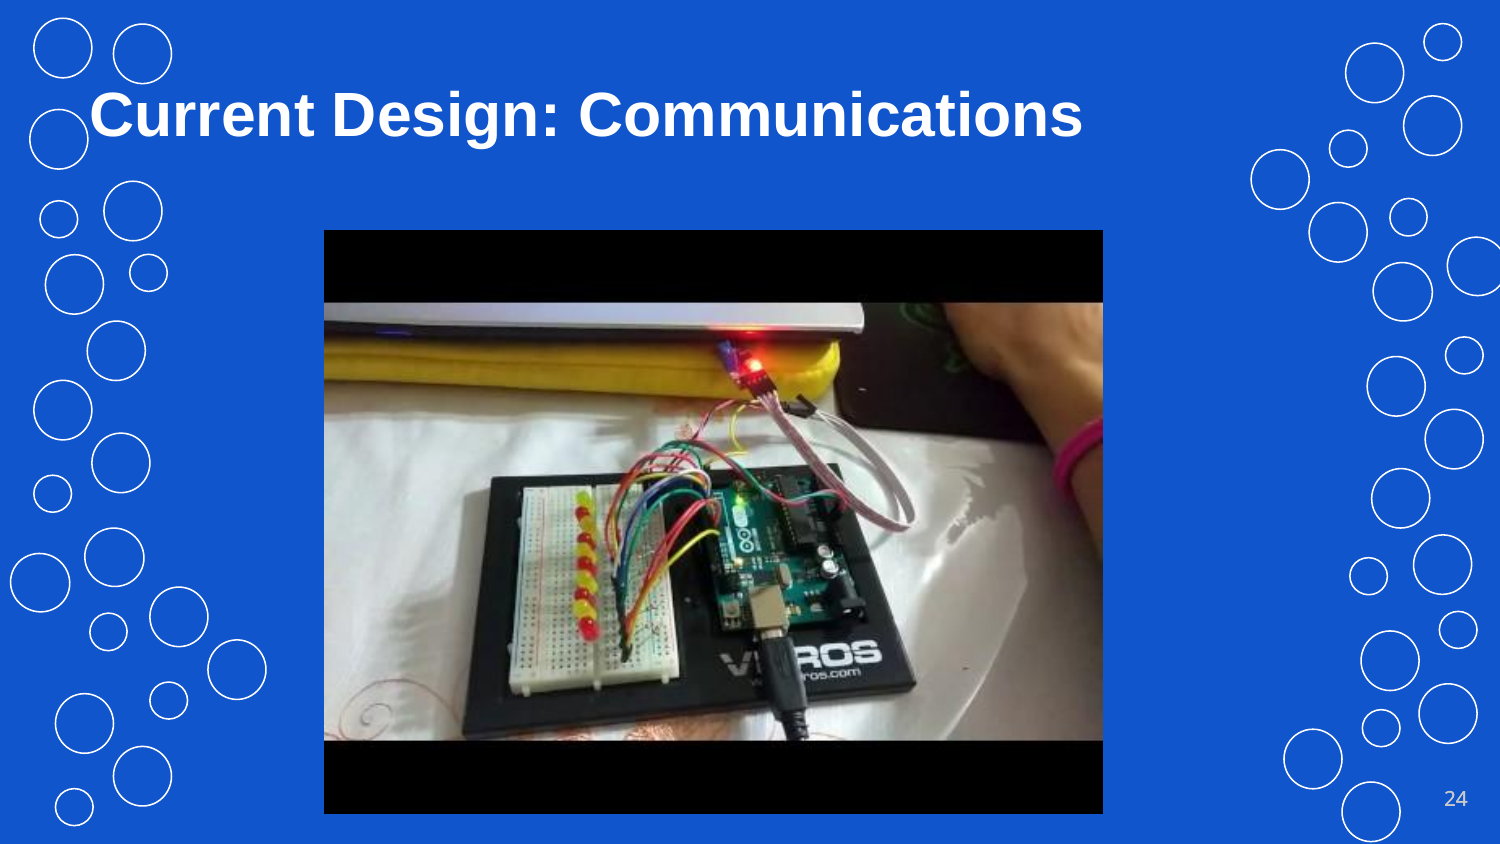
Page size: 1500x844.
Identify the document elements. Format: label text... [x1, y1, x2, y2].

picture [324, 230, 1103, 815]
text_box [1250, 23, 1500, 842]
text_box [0, 17, 267, 826]
title Current Design: Communications [271, 58, 1245, 177]
